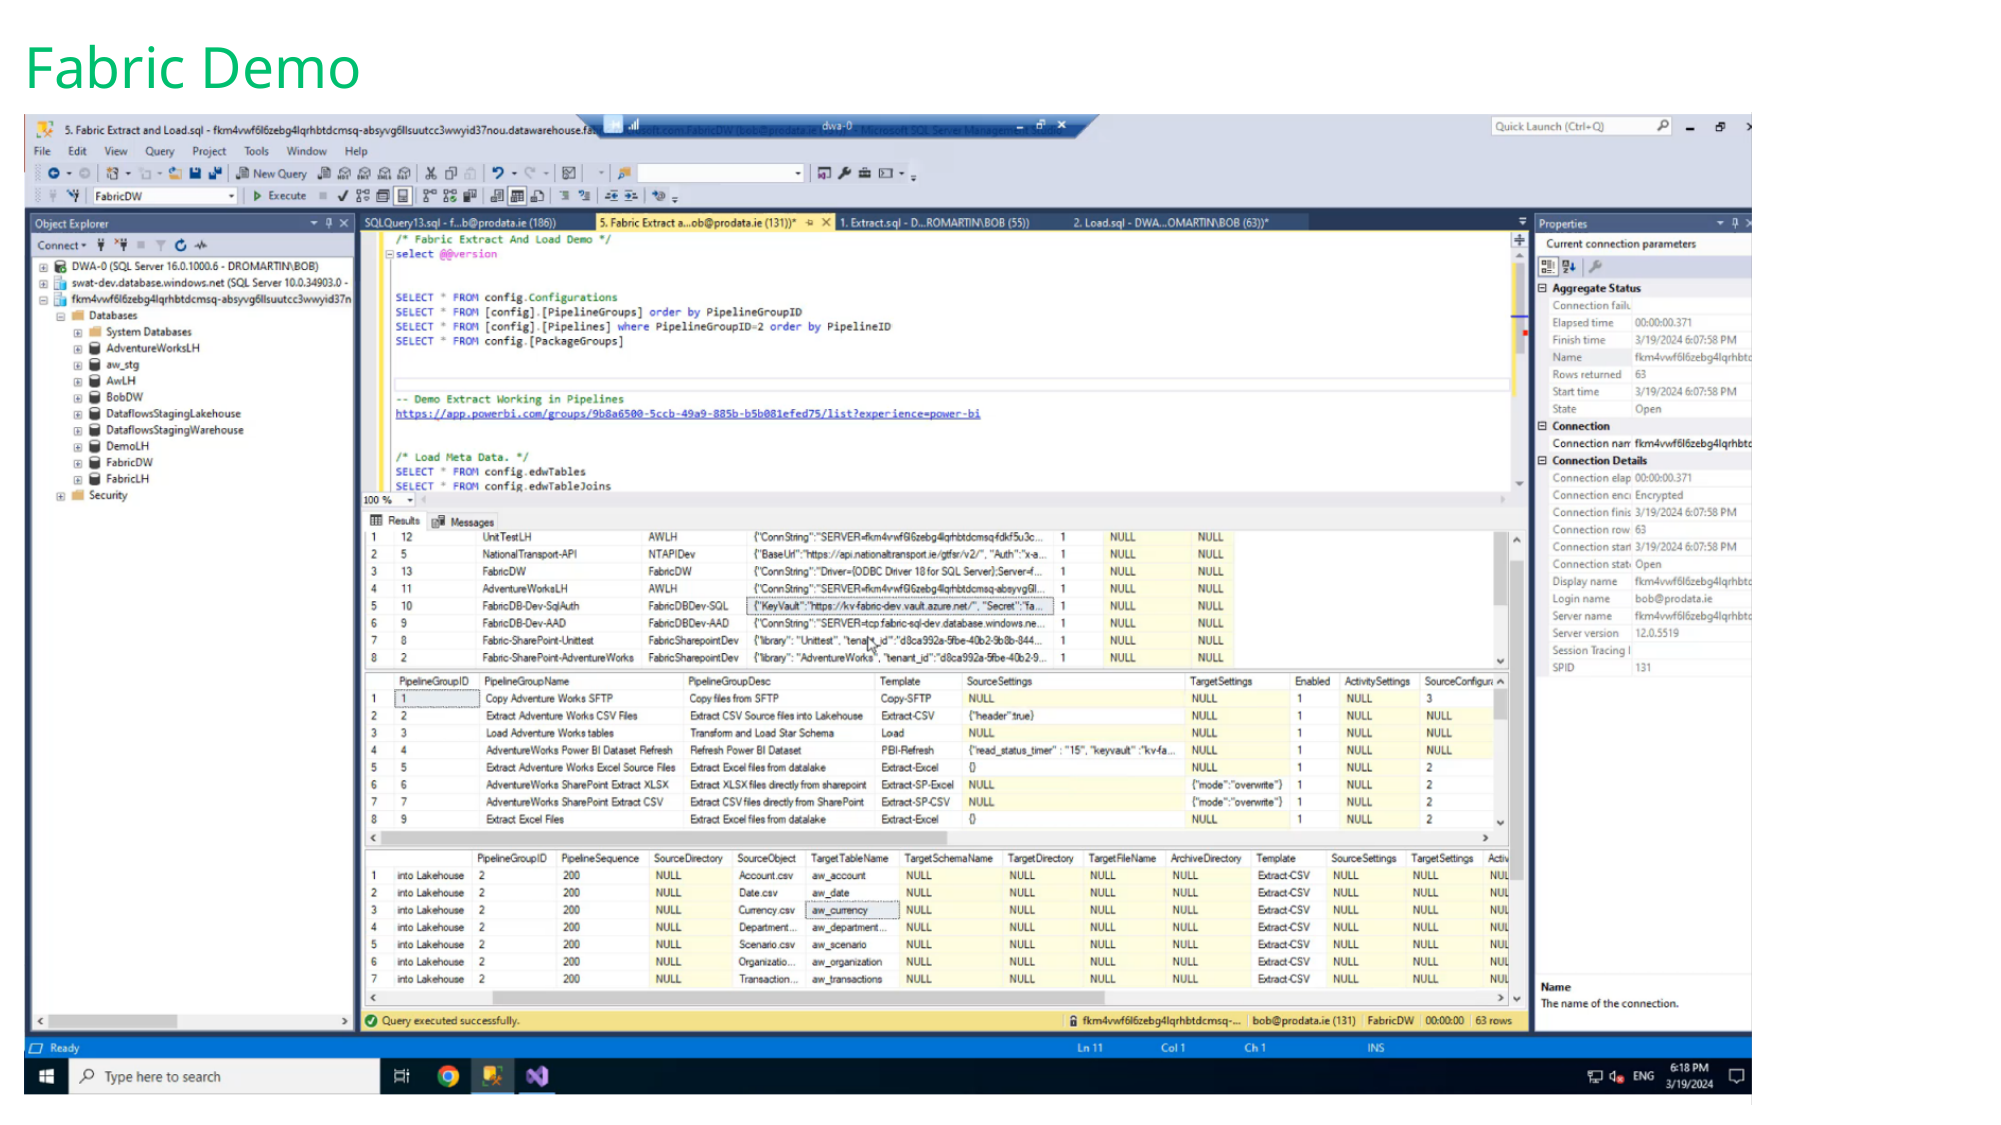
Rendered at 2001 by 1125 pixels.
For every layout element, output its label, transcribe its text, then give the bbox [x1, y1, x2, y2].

text_box Fabric Demo [24, 31, 715, 100]
picture [24, 112, 1753, 1105]
